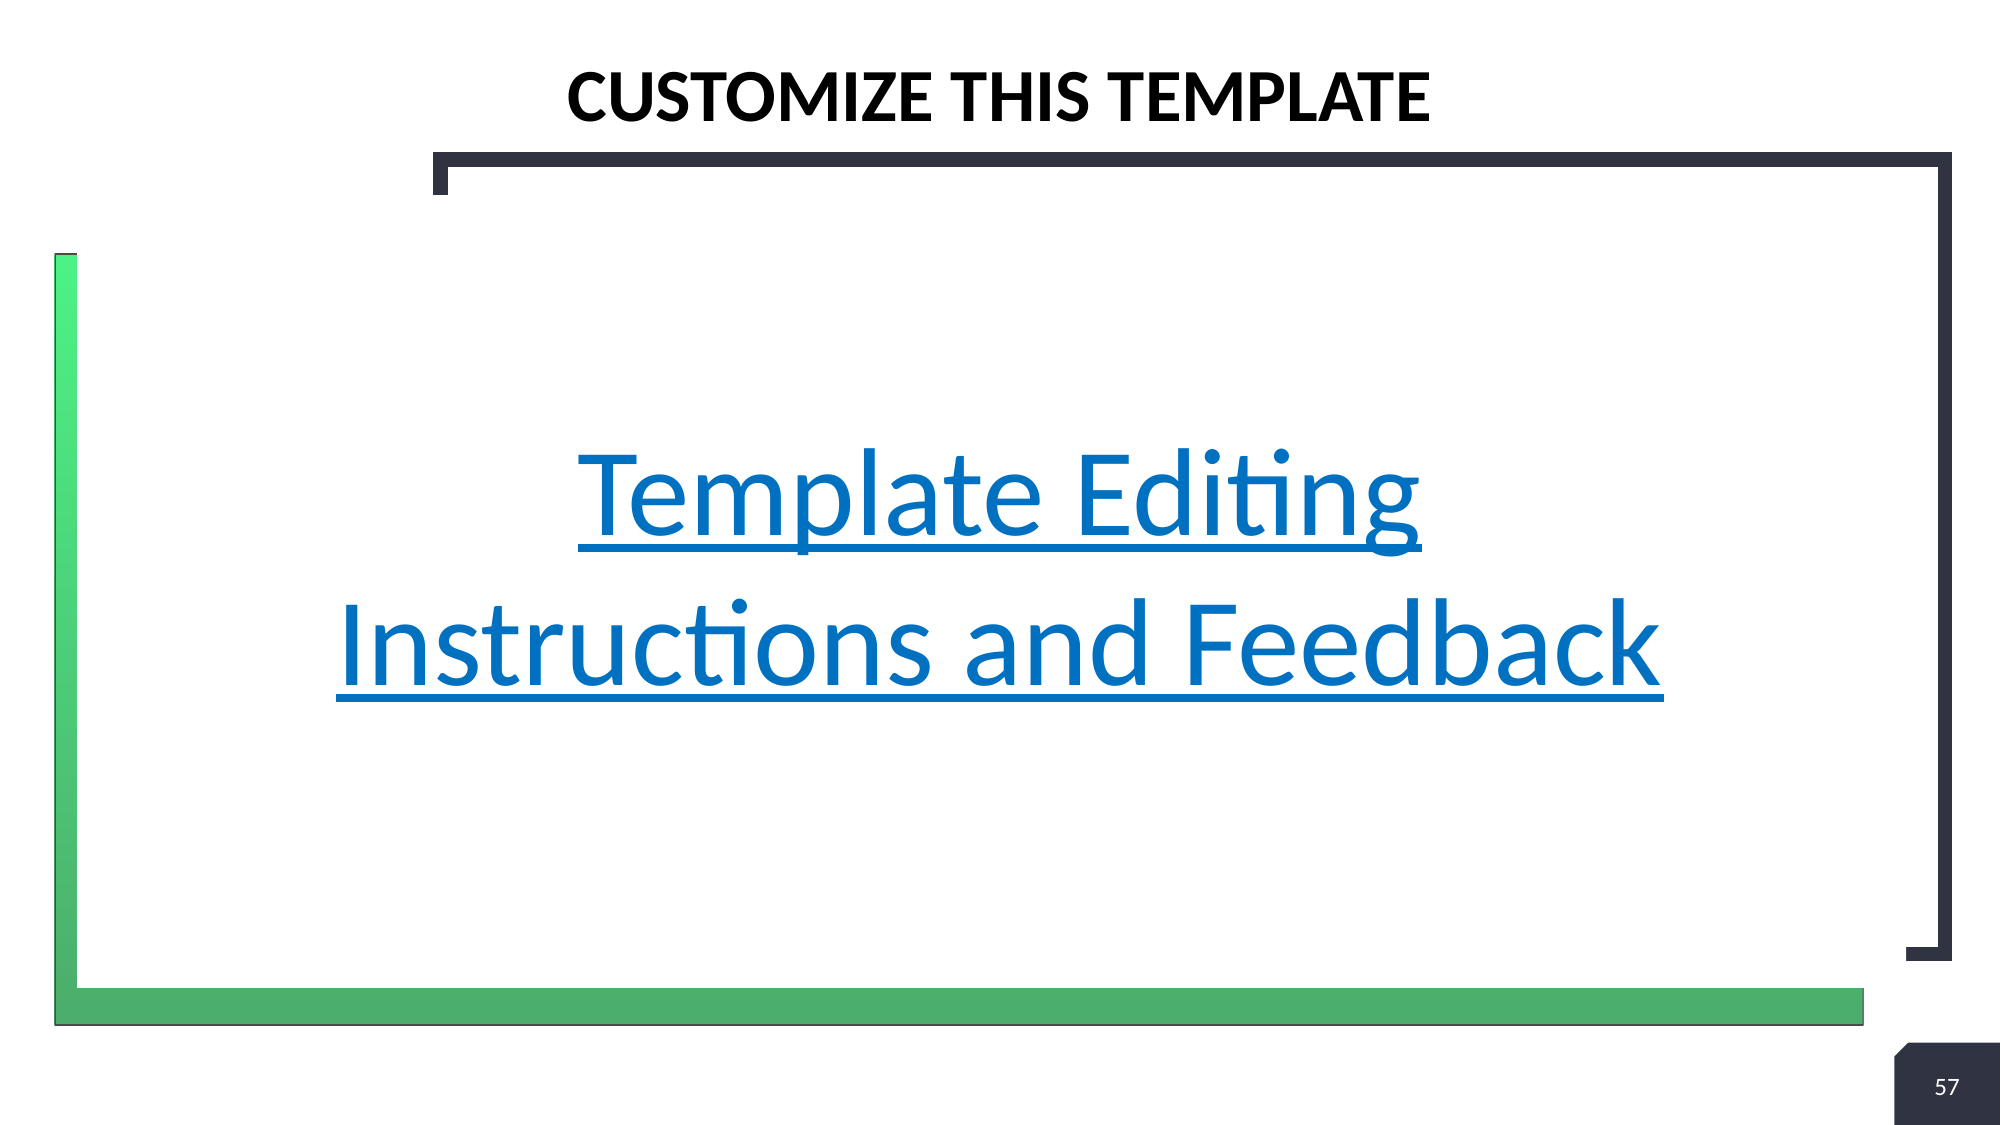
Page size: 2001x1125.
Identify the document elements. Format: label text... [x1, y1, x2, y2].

slide_number 57 [1894, 1052, 2000, 1119]
title Customize this Template [97, 0, 1903, 195]
text_box Template Editing Instructions and Feedback [253, 403, 1746, 719]
